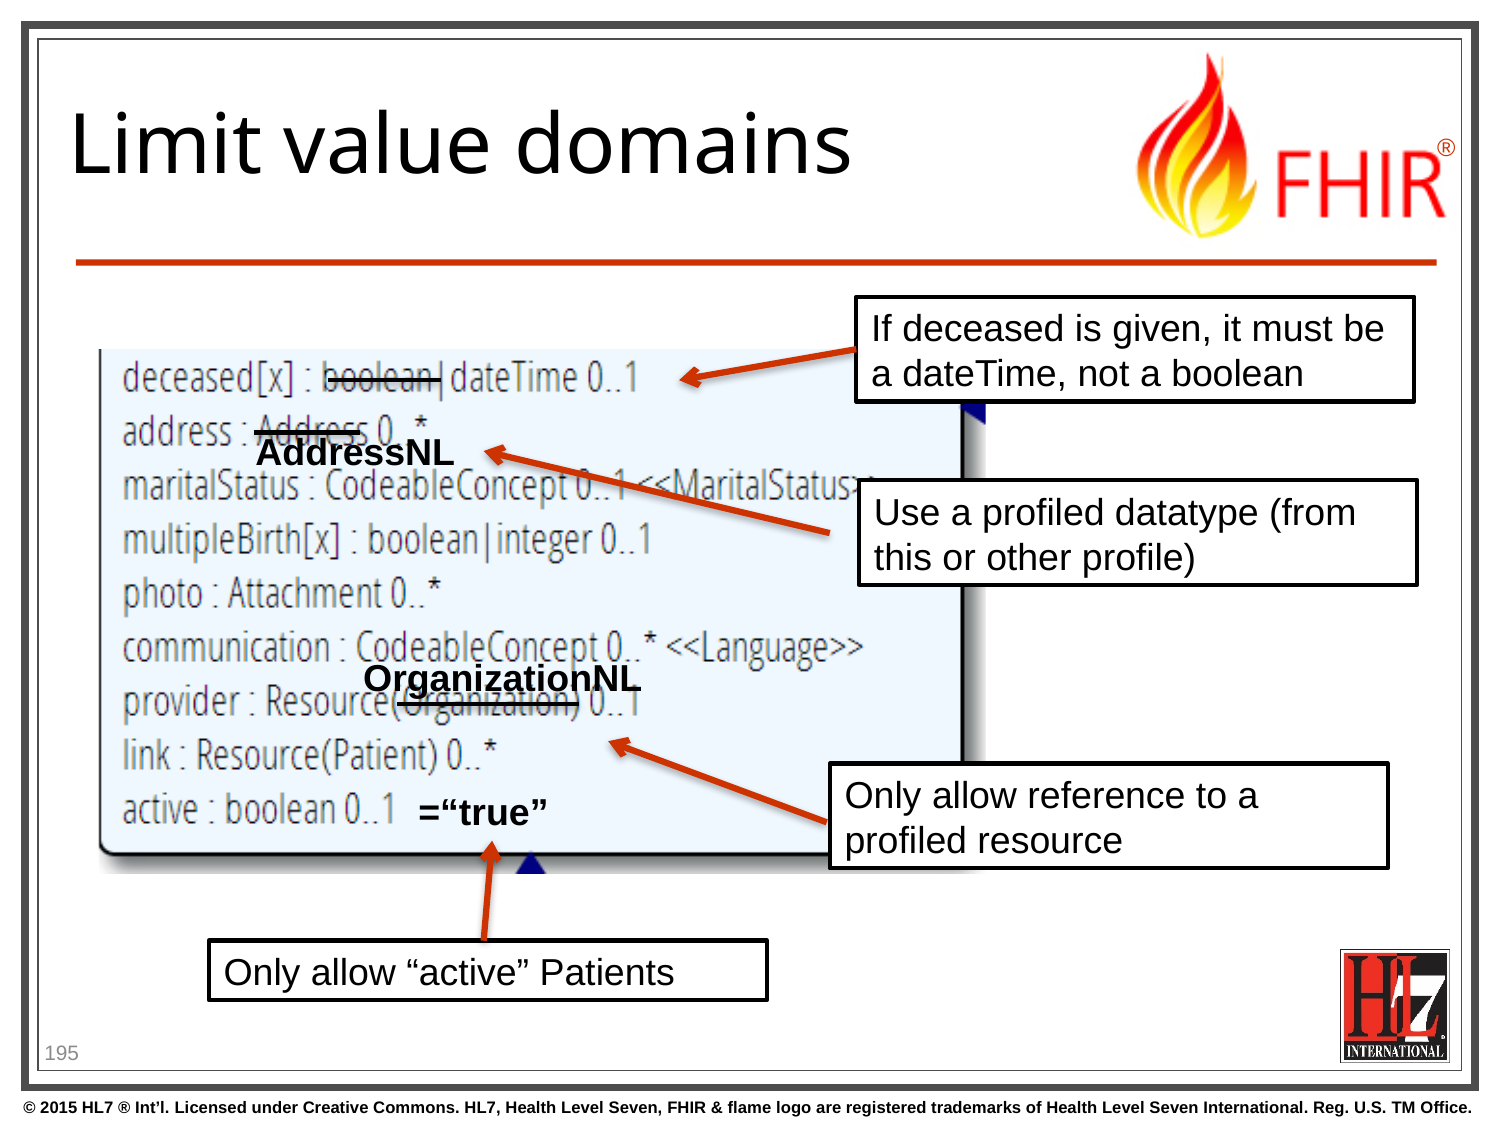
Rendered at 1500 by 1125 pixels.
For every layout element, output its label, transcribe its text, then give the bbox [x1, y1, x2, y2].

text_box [483, 450, 830, 534]
picture [1124, 42, 1458, 249]
text_box Use a profiled datatype (from this or other profile) [991, 478, 1419, 587]
picture [88, 349, 986, 875]
text_box Only allow “active” Patients [207, 938, 769, 1002]
slide_number 195 [29, 1034, 148, 1071]
text_box Only allow reference to a profiled resource [991, 761, 1390, 870]
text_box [678, 349, 857, 381]
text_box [607, 740, 827, 823]
title Limit value domains [53, 54, 1128, 244]
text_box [483, 841, 493, 941]
picture [1340, 949, 1450, 1063]
text_box If deceased is given, it must be a dateTime, not a boolean [854, 295, 1416, 404]
